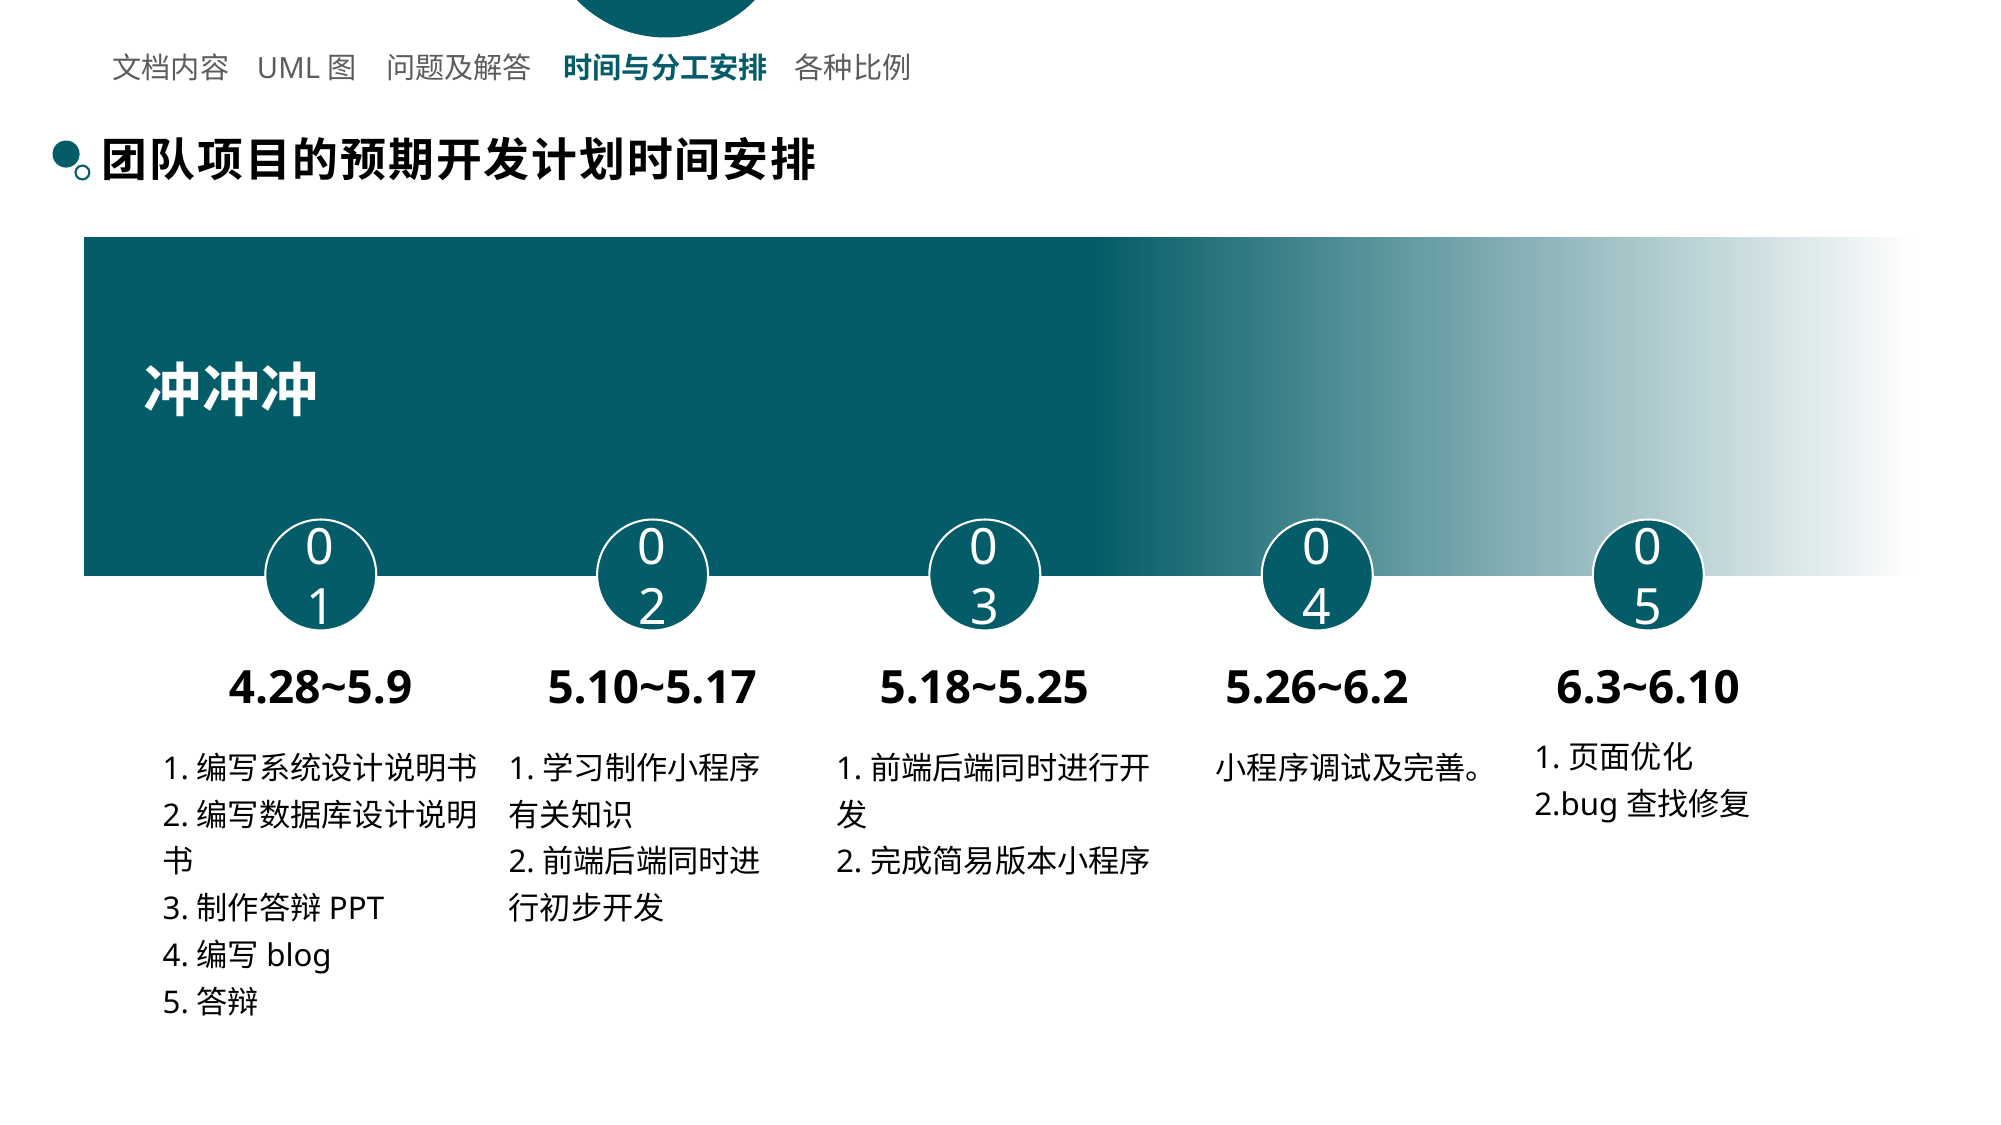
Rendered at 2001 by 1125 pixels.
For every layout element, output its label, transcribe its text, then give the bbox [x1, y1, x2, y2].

text_box 1.页面优化 2.bug查找修复 [1519, 720, 1876, 829]
text_box 04 [1260, 518, 1374, 632]
text_box 03 [928, 518, 1042, 632]
text_box 01 [264, 518, 378, 632]
text_box 05 [1591, 518, 1705, 632]
text_box 1.编写系统设计说明书 2.编写数据库设计说明书 3.制作答辩PPT 4.编写blog 5.答辩 [147, 731, 494, 1027]
text_box 02 [596, 518, 710, 632]
text_box 5.26~6.2 [1210, 649, 1424, 720]
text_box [102, 48, 925, 85]
text_box 1.学习制作小程序有关知识 2.前端后端同时进行初步开发 [493, 731, 806, 934]
text_box 冲冲冲 [129, 331, 940, 431]
text_box 6.3~6.10 [1541, 649, 1755, 720]
text_box 1.前端后端同时进行开发 2.完成简易版本小程序 [821, 731, 1179, 887]
text_box 5.18~5.25 [864, 649, 1105, 720]
text_box [83, 237, 1915, 577]
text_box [52, 140, 90, 180]
text_box 4.28~5.9 [214, 649, 428, 720]
text_box [575, 0, 757, 39]
text_box 5.10~5.17 [532, 649, 773, 720]
text_box 团队项目的预期开发计划时间安排 [87, 123, 1688, 194]
text_box 小程序调试及完善。 [1201, 731, 1502, 793]
